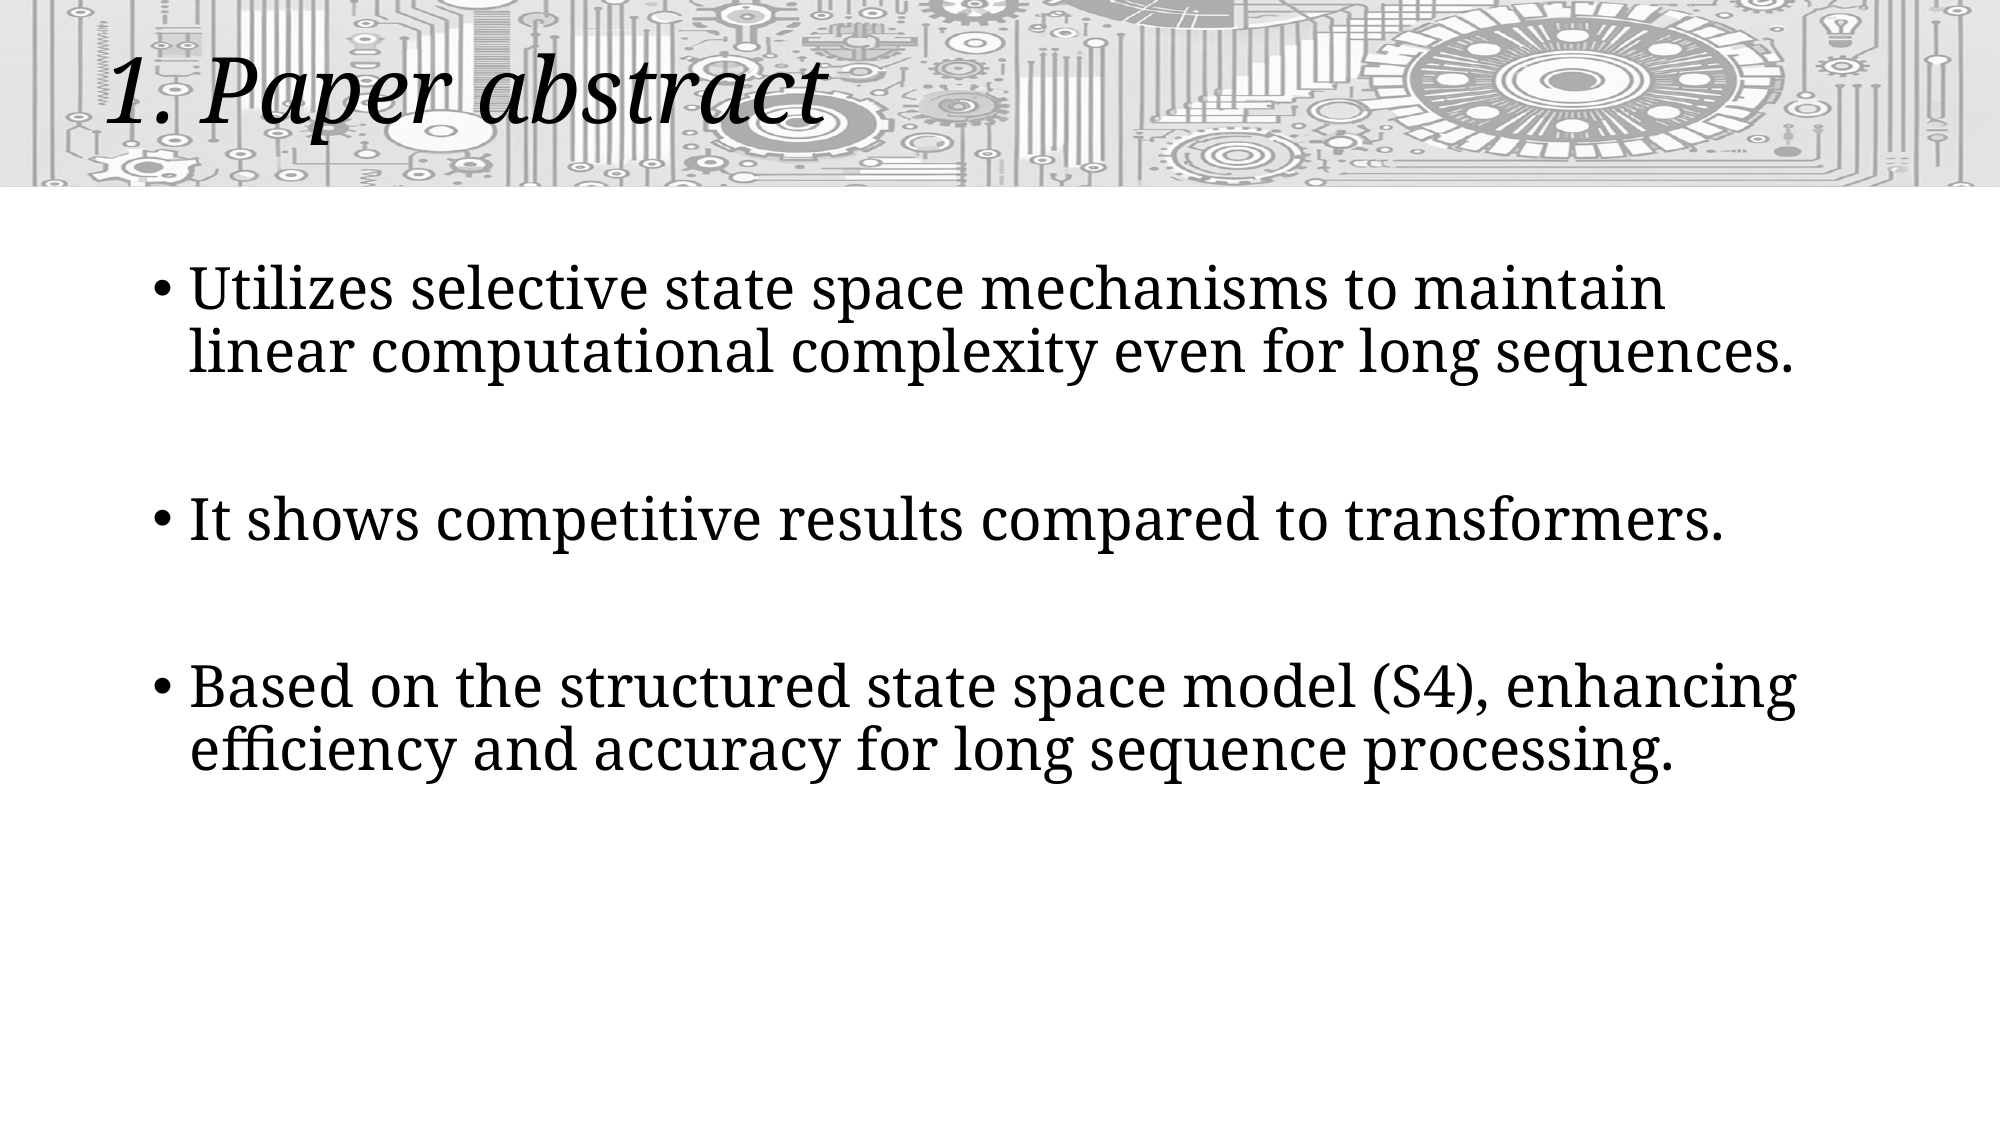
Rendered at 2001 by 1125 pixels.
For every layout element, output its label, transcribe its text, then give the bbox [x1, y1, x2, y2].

list Utilizes selective state space mechanisms to maintain linear computational complexity even for long sequences. It shows competitive results compared to transformers. Based on the structured state space model (S4), enhancing efficiency and accuracy for long sequence processing. [137, 252, 1863, 1022]
title 1. Paper abstract [88, 0, 1814, 188]
text_box [1814, 0, 2000, 188]
text_box [0, 0, 88, 188]
